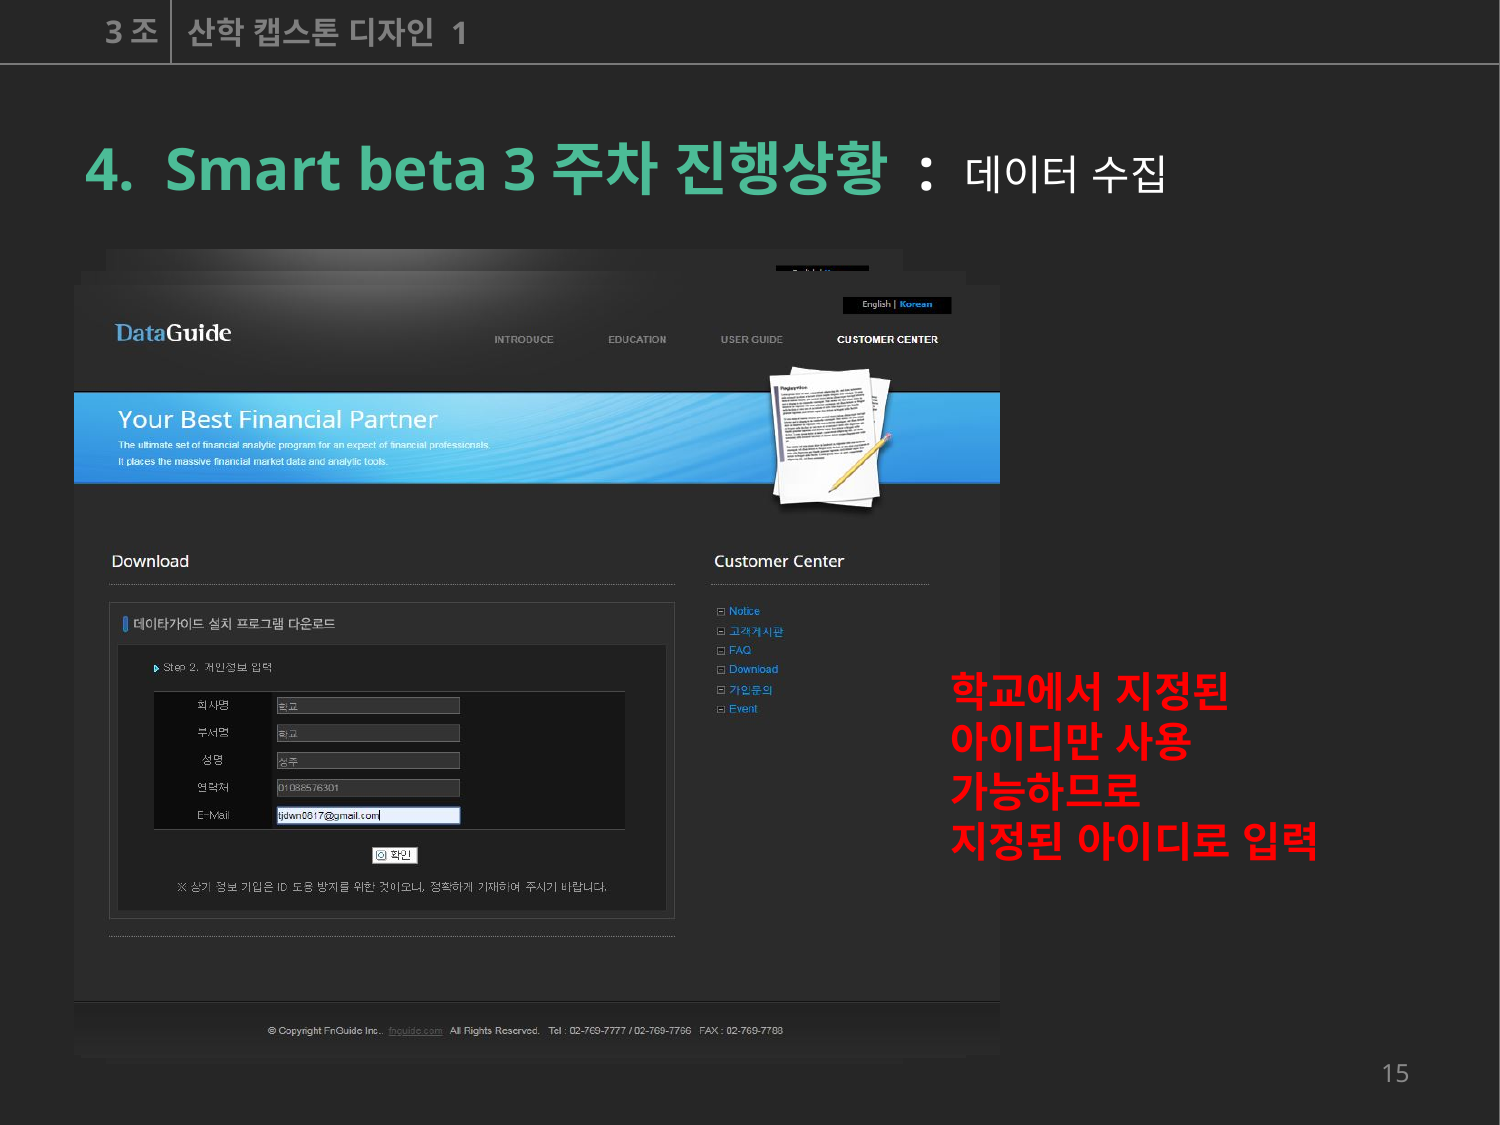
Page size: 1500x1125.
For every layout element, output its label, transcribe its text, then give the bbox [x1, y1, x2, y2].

text_box 산학 캡스톤 디자인 1 [175, 5, 740, 58]
text_box 4. Smart beta 3주차 진행상황 : 데이터 수집 [55, 125, 1413, 213]
text_box 3조 [90, 5, 167, 58]
text_box 15 [1074, 1042, 1425, 1102]
text_box 학교에서 지정된 아이디만 사용 가능하므로 지정된 아이디로 입력 [1005, 658, 1405, 874]
picture [74, 249, 1001, 1065]
